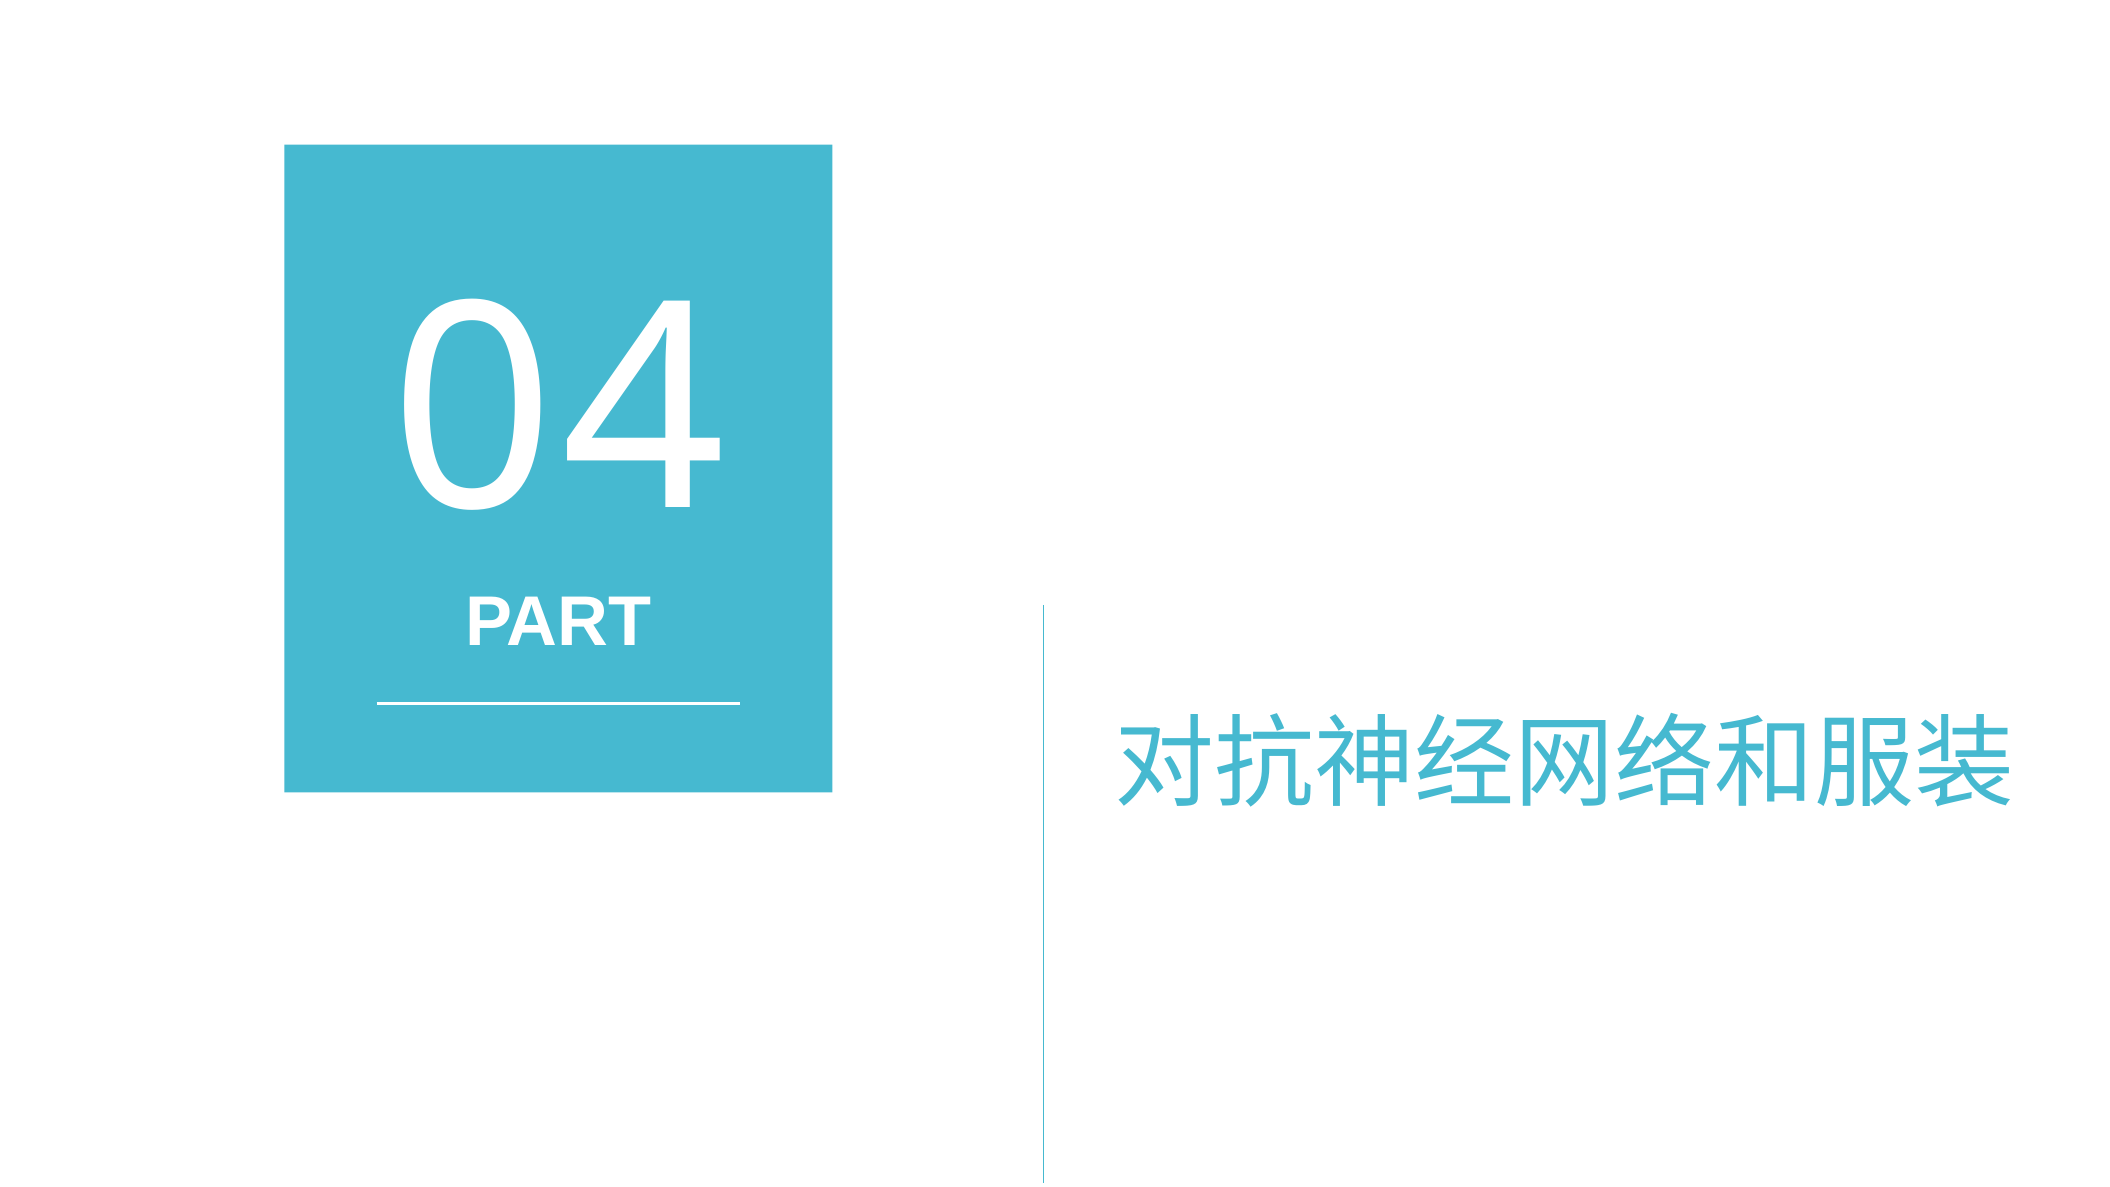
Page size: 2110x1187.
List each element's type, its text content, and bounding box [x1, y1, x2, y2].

text_box [283, 144, 833, 793]
text_box 04 [360, 212, 757, 572]
text_box 对抗神经网络和服装 [1114, 699, 2059, 820]
text_box PART [357, 574, 760, 660]
